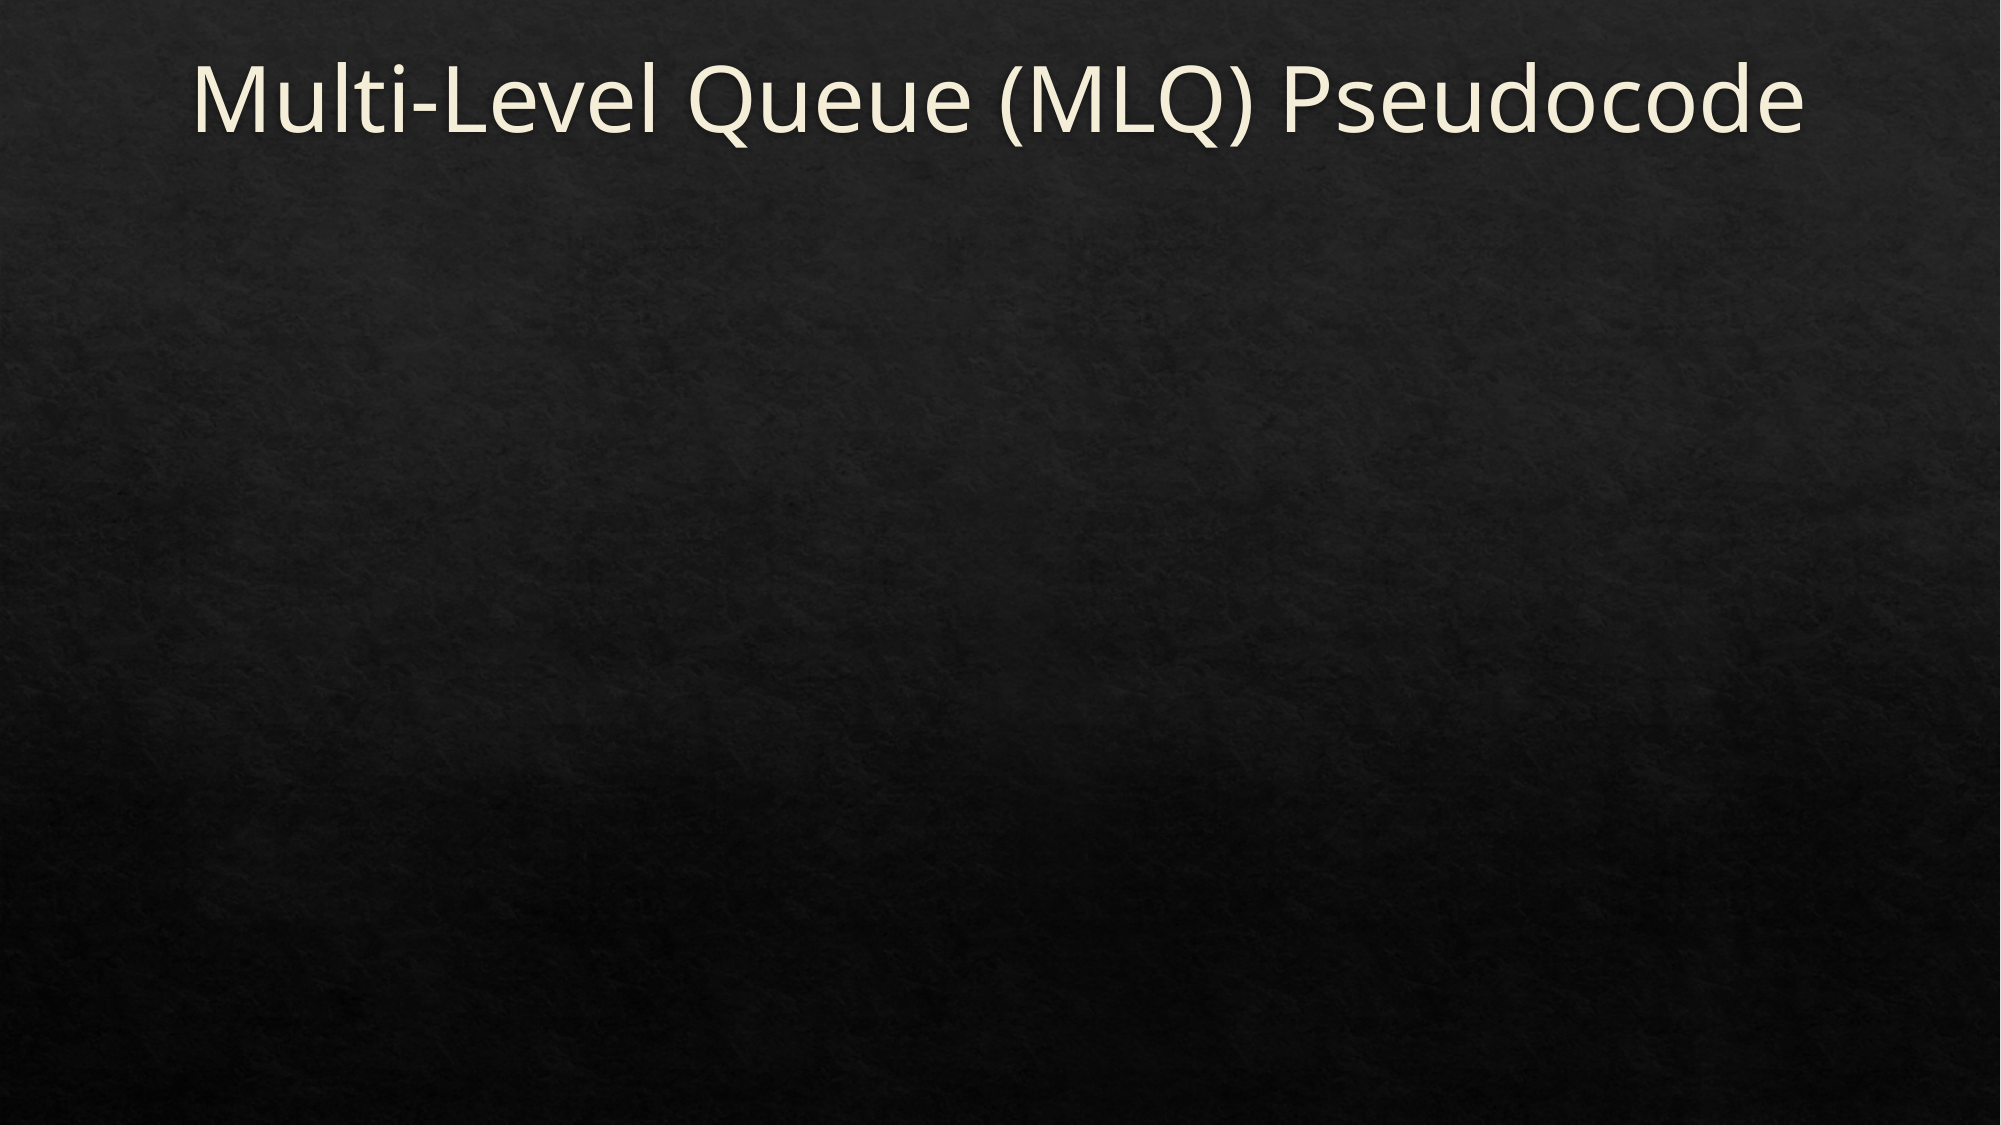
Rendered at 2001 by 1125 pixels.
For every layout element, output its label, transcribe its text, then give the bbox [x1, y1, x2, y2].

title Multi-Level Queue (MLQ) Pseudocode [149, 0, 1849, 207]
